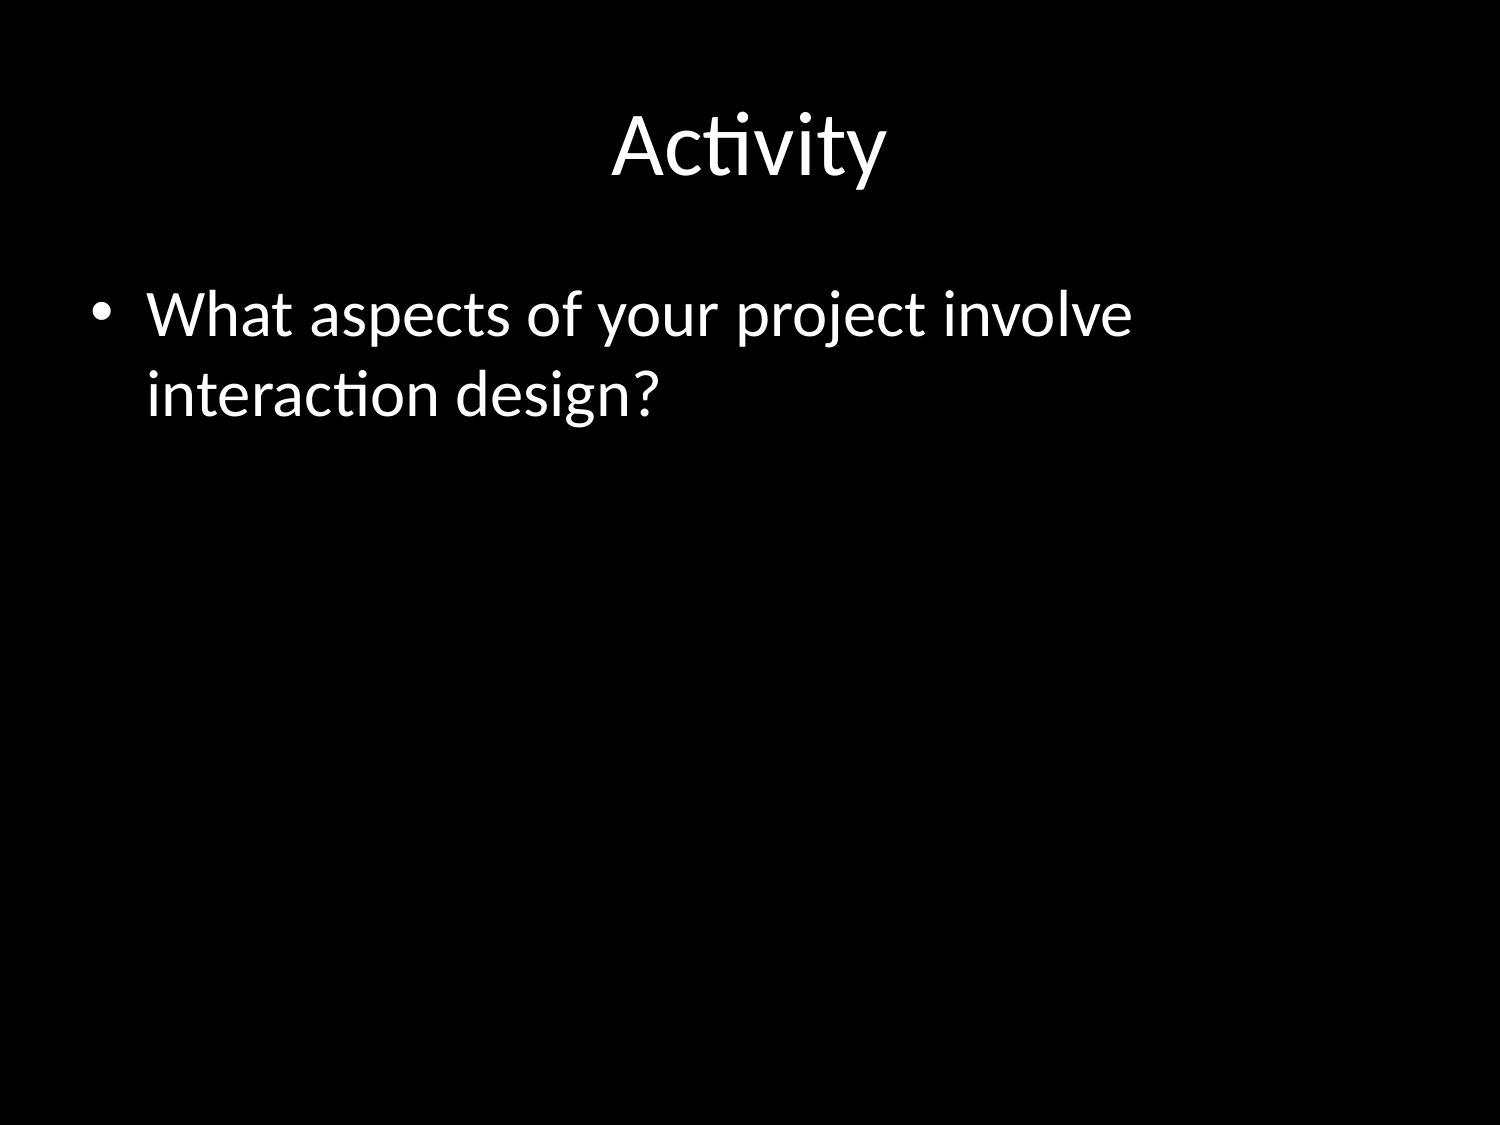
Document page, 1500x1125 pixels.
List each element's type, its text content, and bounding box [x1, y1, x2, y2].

list What aspects of your project involve interaction design? [75, 262, 1425, 1005]
title Activity [75, 45, 1425, 233]
